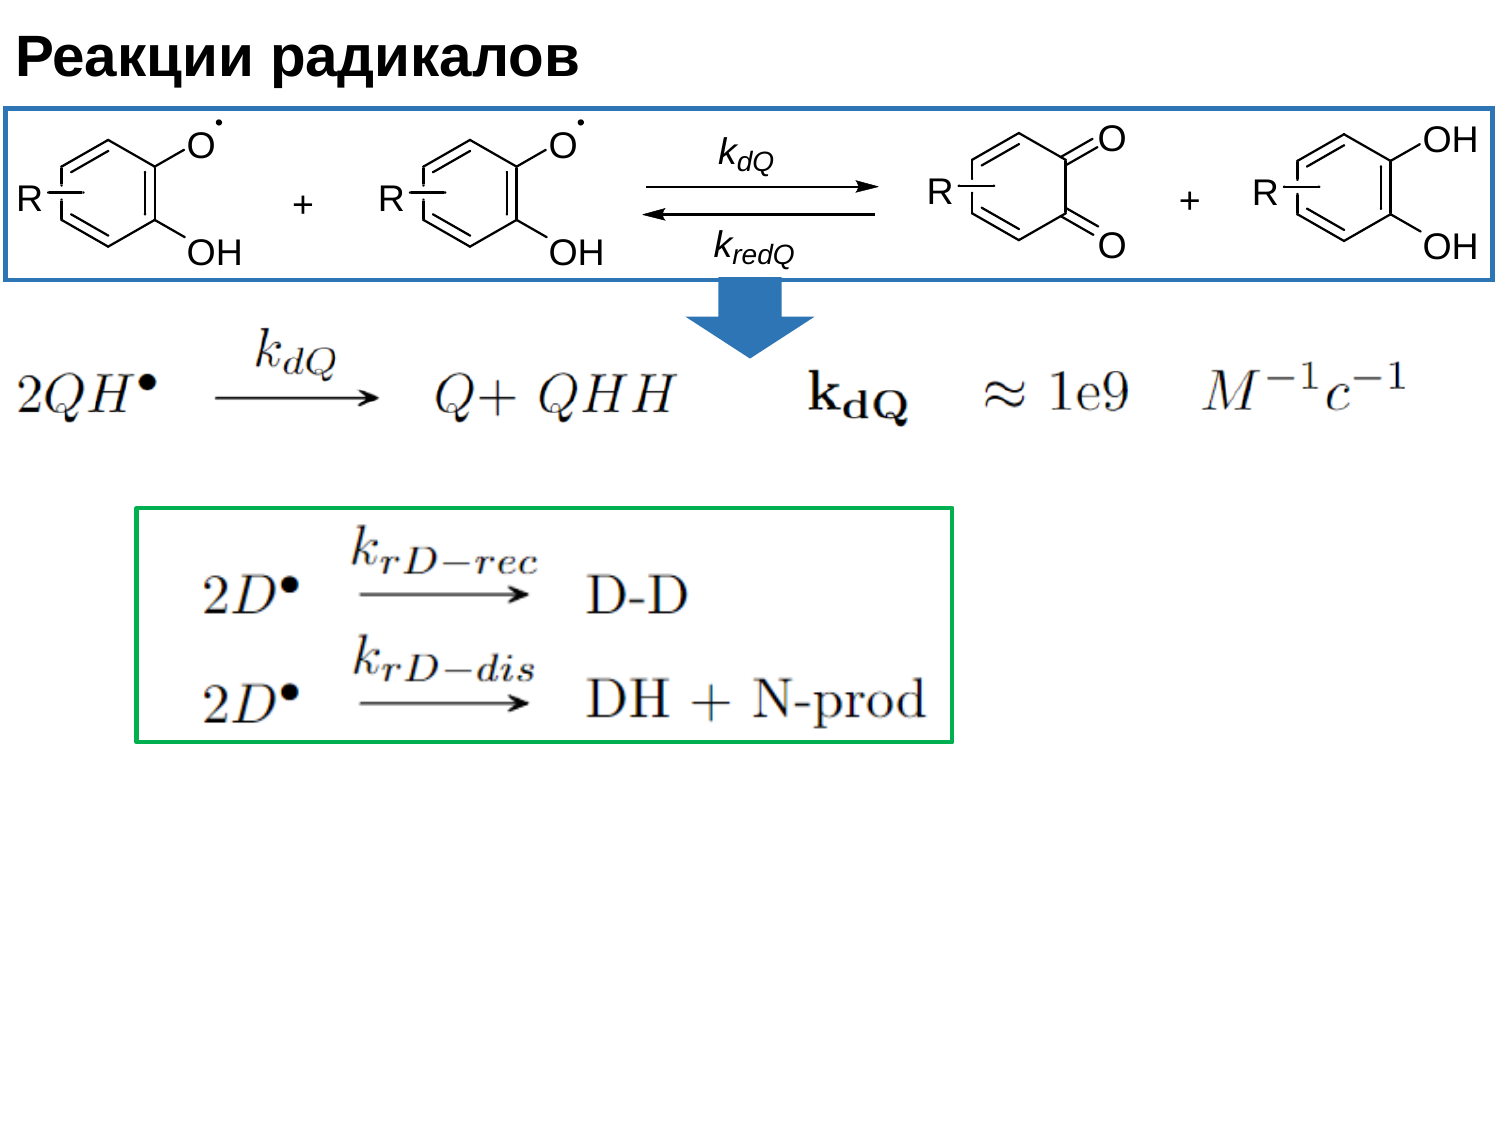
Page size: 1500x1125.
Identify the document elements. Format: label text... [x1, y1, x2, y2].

picture [139, 510, 950, 740]
text_box [685, 278, 815, 359]
title Реакции радикалов [0, 0, 1500, 115]
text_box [7, 110, 1491, 278]
picture [792, 344, 1413, 427]
picture [2, 327, 708, 444]
